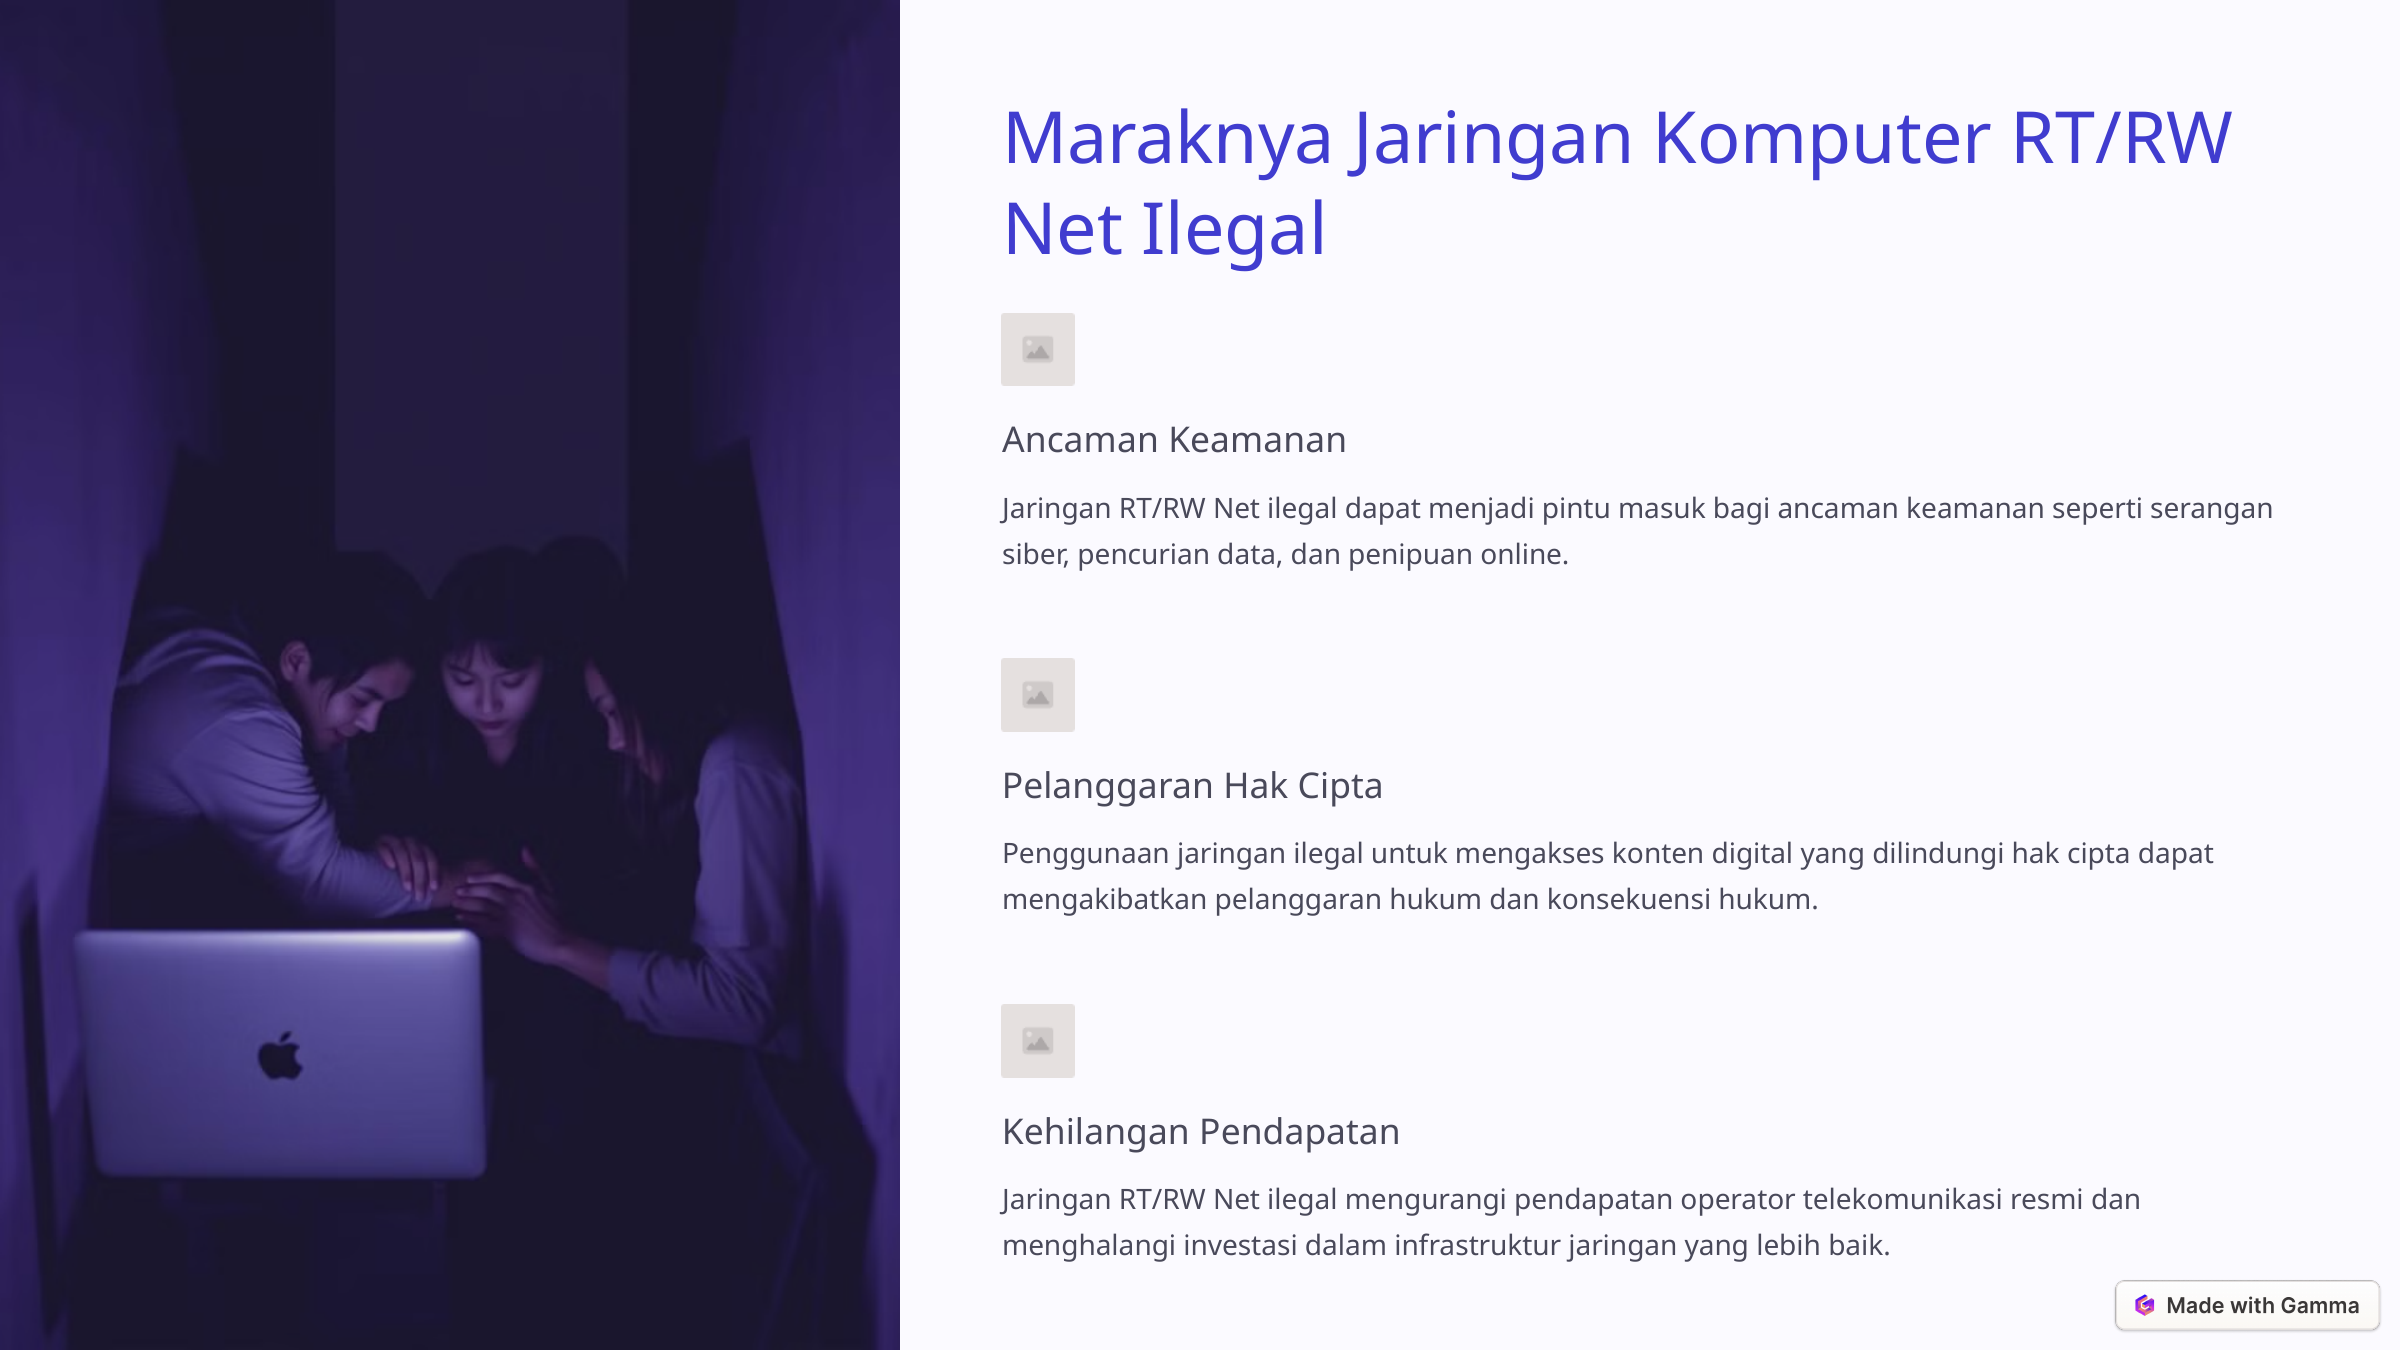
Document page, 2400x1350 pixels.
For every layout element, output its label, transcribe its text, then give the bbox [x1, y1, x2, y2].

text_box Jaringan RT/RW Net ilegal mengurangi pendapatan operator telekomunikasi resmi dan menghalangi investasi dalam infrastruktur jaringan yang lebih baik. [1001, 1169, 2298, 1263]
text_box Jaringan RT/RW Net ilegal dapat menjadi pintu masuk bagi ancaman keamanan seperti serangan siber, pencurian data, dan penipuan online. [1001, 478, 2298, 572]
picture [1001, 658, 1075, 732]
text_box Pelanggaran Hak Cipta [1001, 760, 1428, 807]
picture [1001, 313, 1075, 386]
picture [0, 0, 900, 1350]
picture [2106, 1271, 2389, 1339]
text_box Penggunaan jaringan ilegal untuk mengakses konten digital yang dilindungi hak cipta dapat mengakibatkan pelanggaran hukum dan konsekuensi hukum. [1001, 823, 2298, 918]
text_box Kehilangan Pendapatan [1001, 1106, 1441, 1152]
picture [1001, 1004, 1075, 1078]
text_box Ancaman Keamanan [1001, 415, 1388, 461]
text_box Maraknya Jaringan Komputer RT/RW Net Ilegal [1001, 87, 2298, 270]
